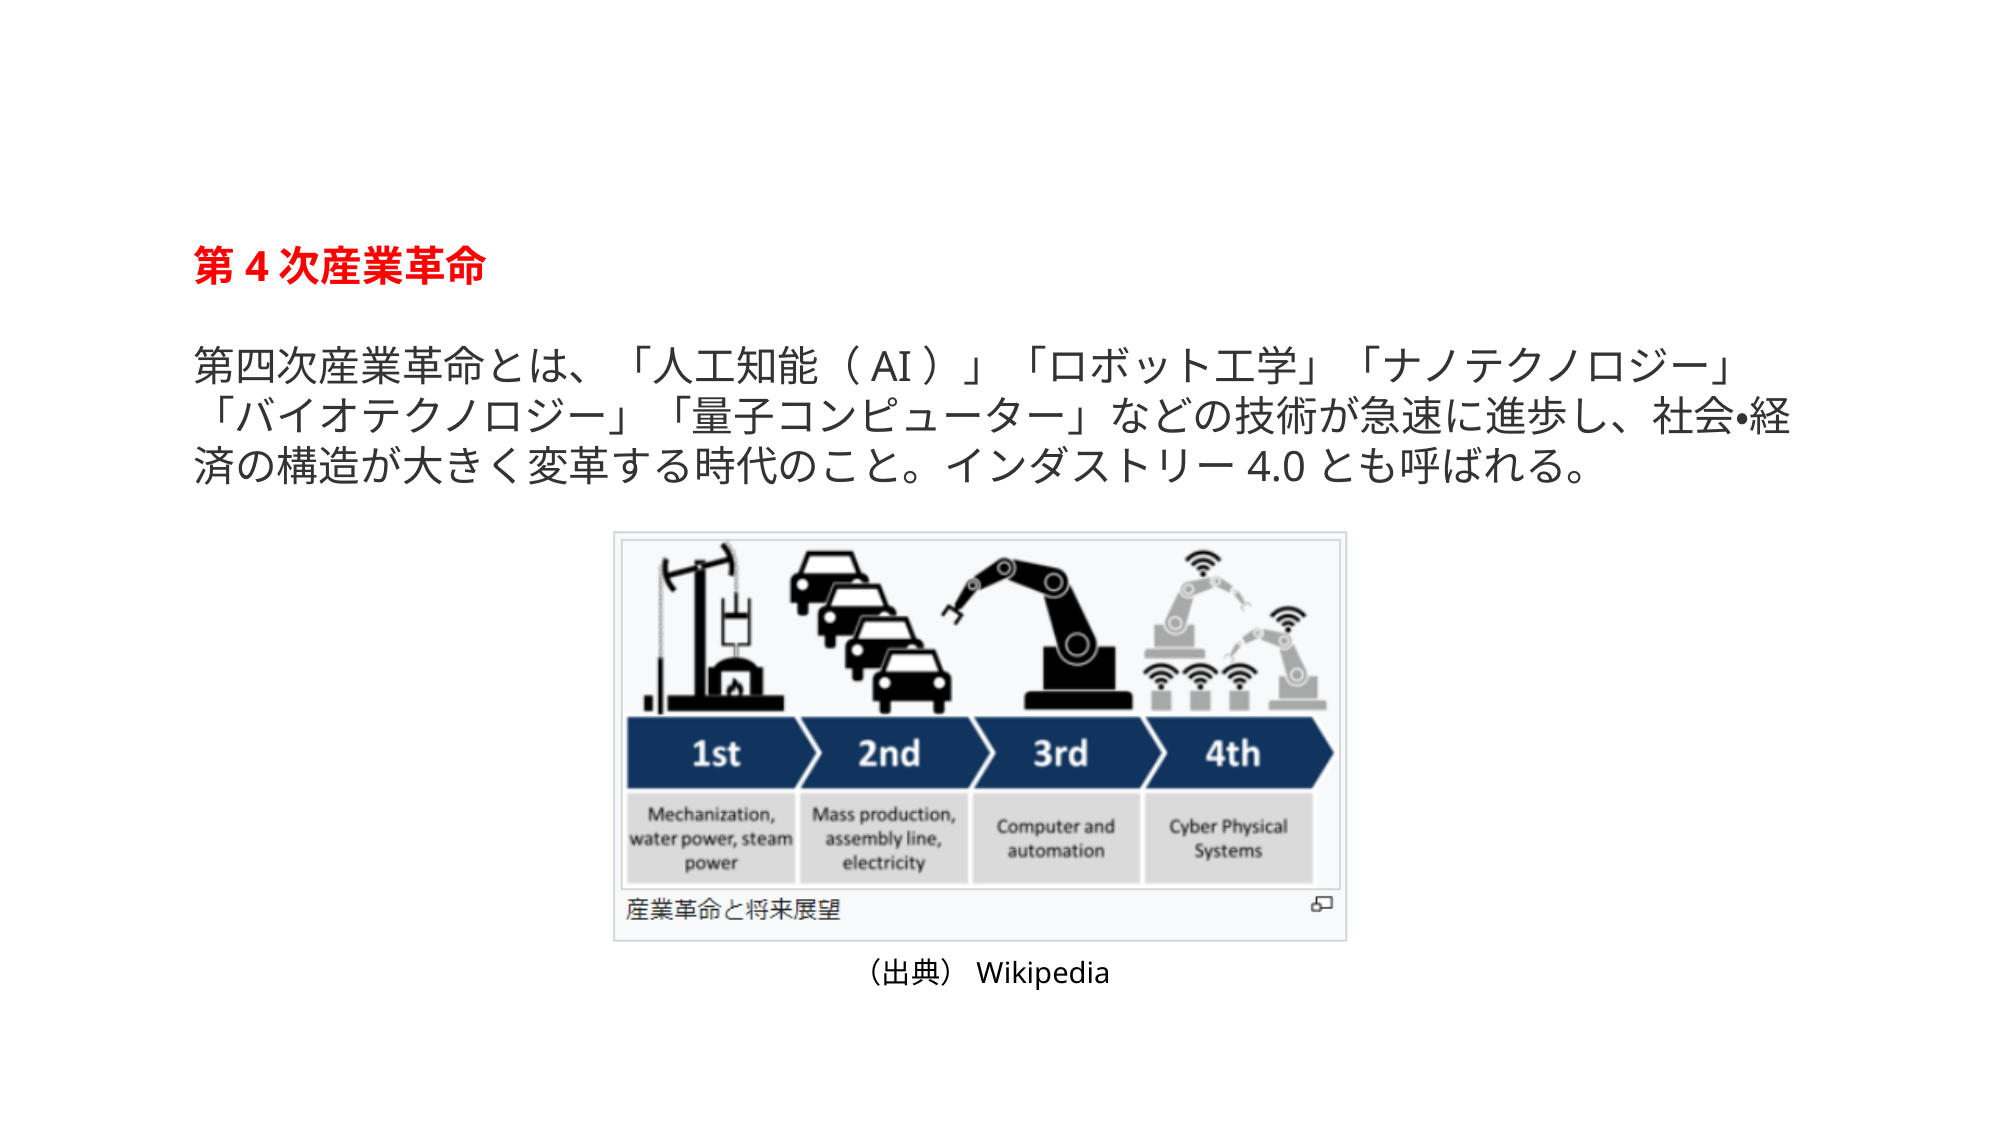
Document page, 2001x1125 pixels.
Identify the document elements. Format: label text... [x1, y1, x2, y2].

text_box （出典）Wikipedia [837, 947, 1217, 997]
text_box 第4次産業革命 第四次産業革命とは、「人工知能（AI）」「ロボット工学」「ナノテクノロジー」「バイオテクノロジー」「量子コンピューター」などの技術が急速に進歩し、社会・経済の構造が大きく変革する時代のこと。インダストリー4.0とも呼ばれる。 [178, 232, 1822, 498]
picture [601, 527, 1352, 945]
